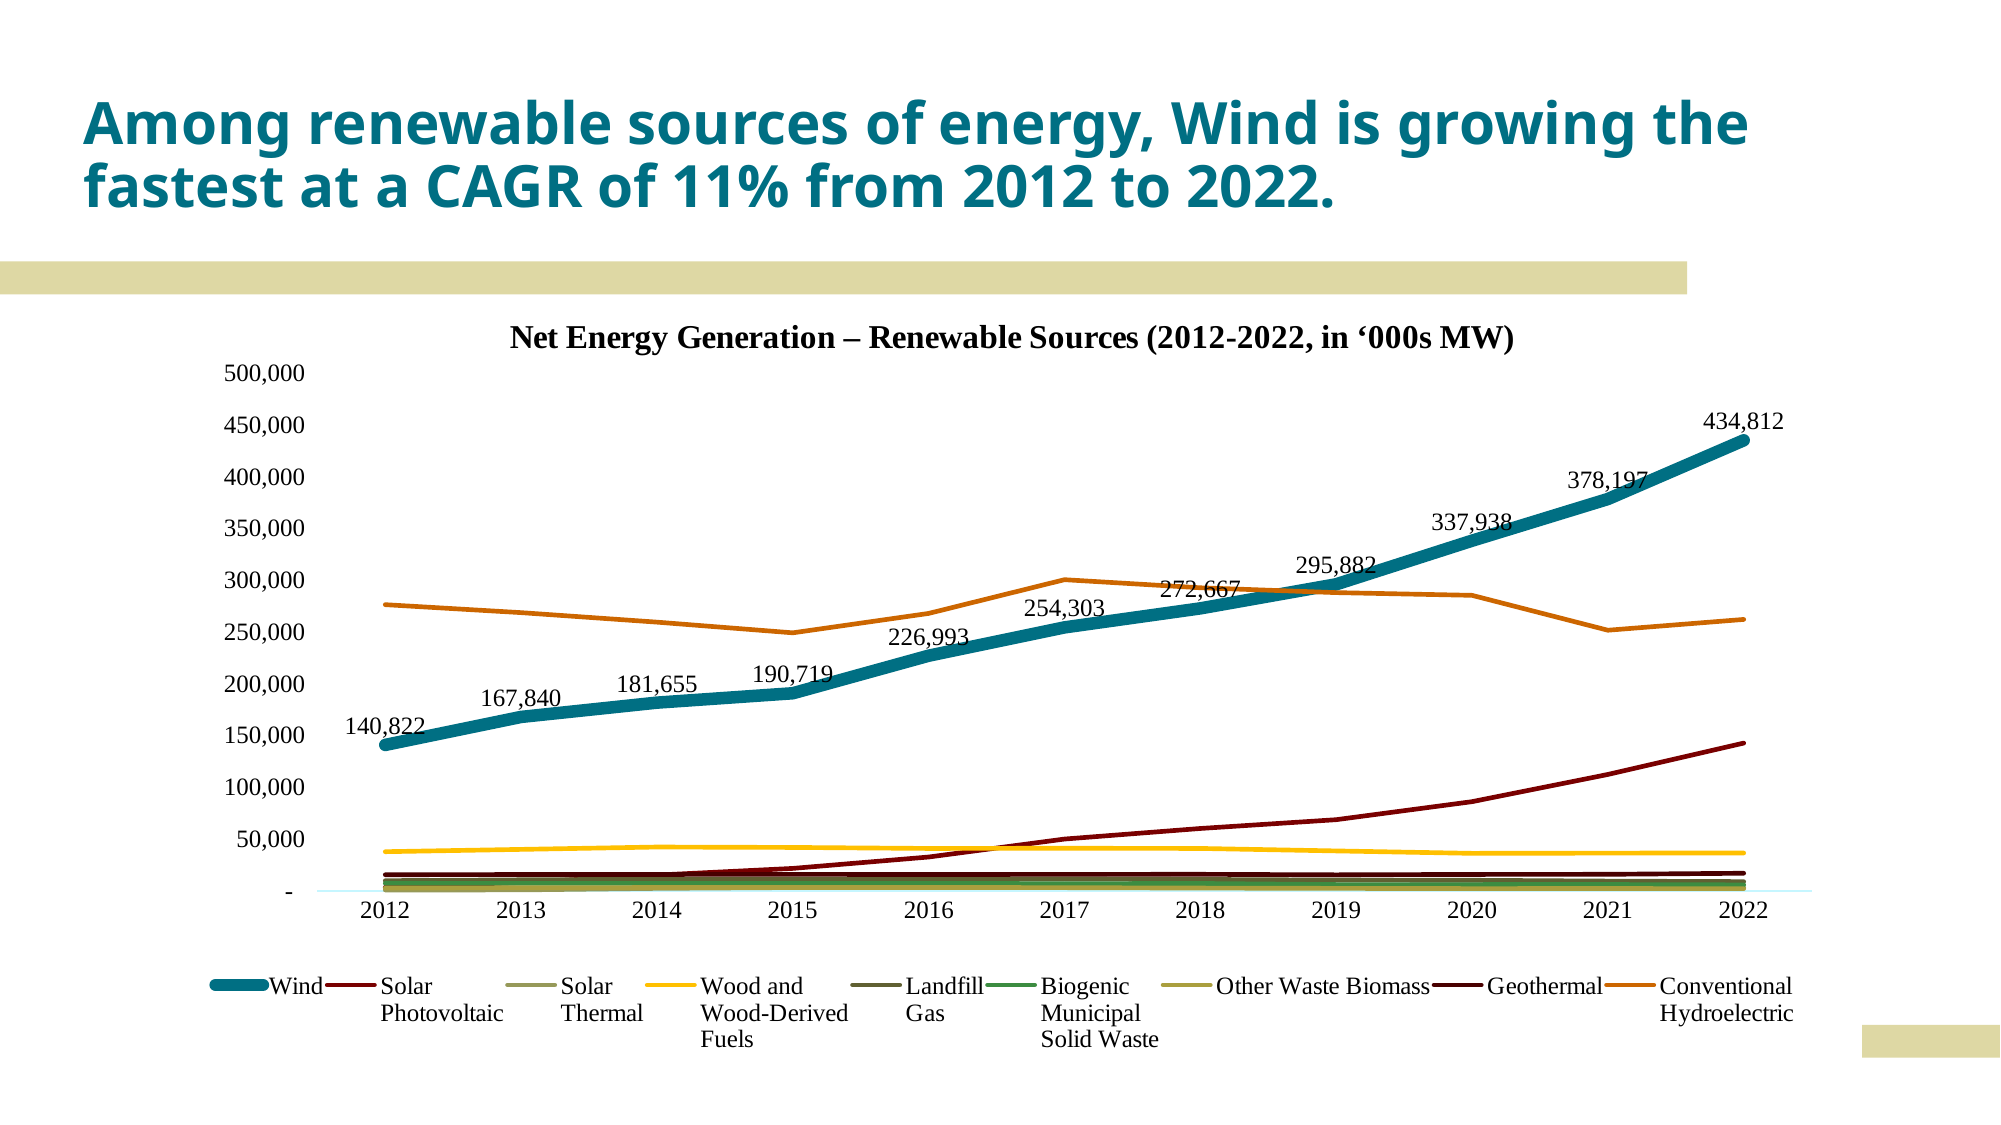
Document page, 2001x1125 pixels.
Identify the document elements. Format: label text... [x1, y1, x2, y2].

title Among renewable sources of energy, Wind is growing the fastest at a CAGR of 11% from 2012 to 2022. [68, 59, 1932, 255]
chart [182, 308, 1818, 1066]
